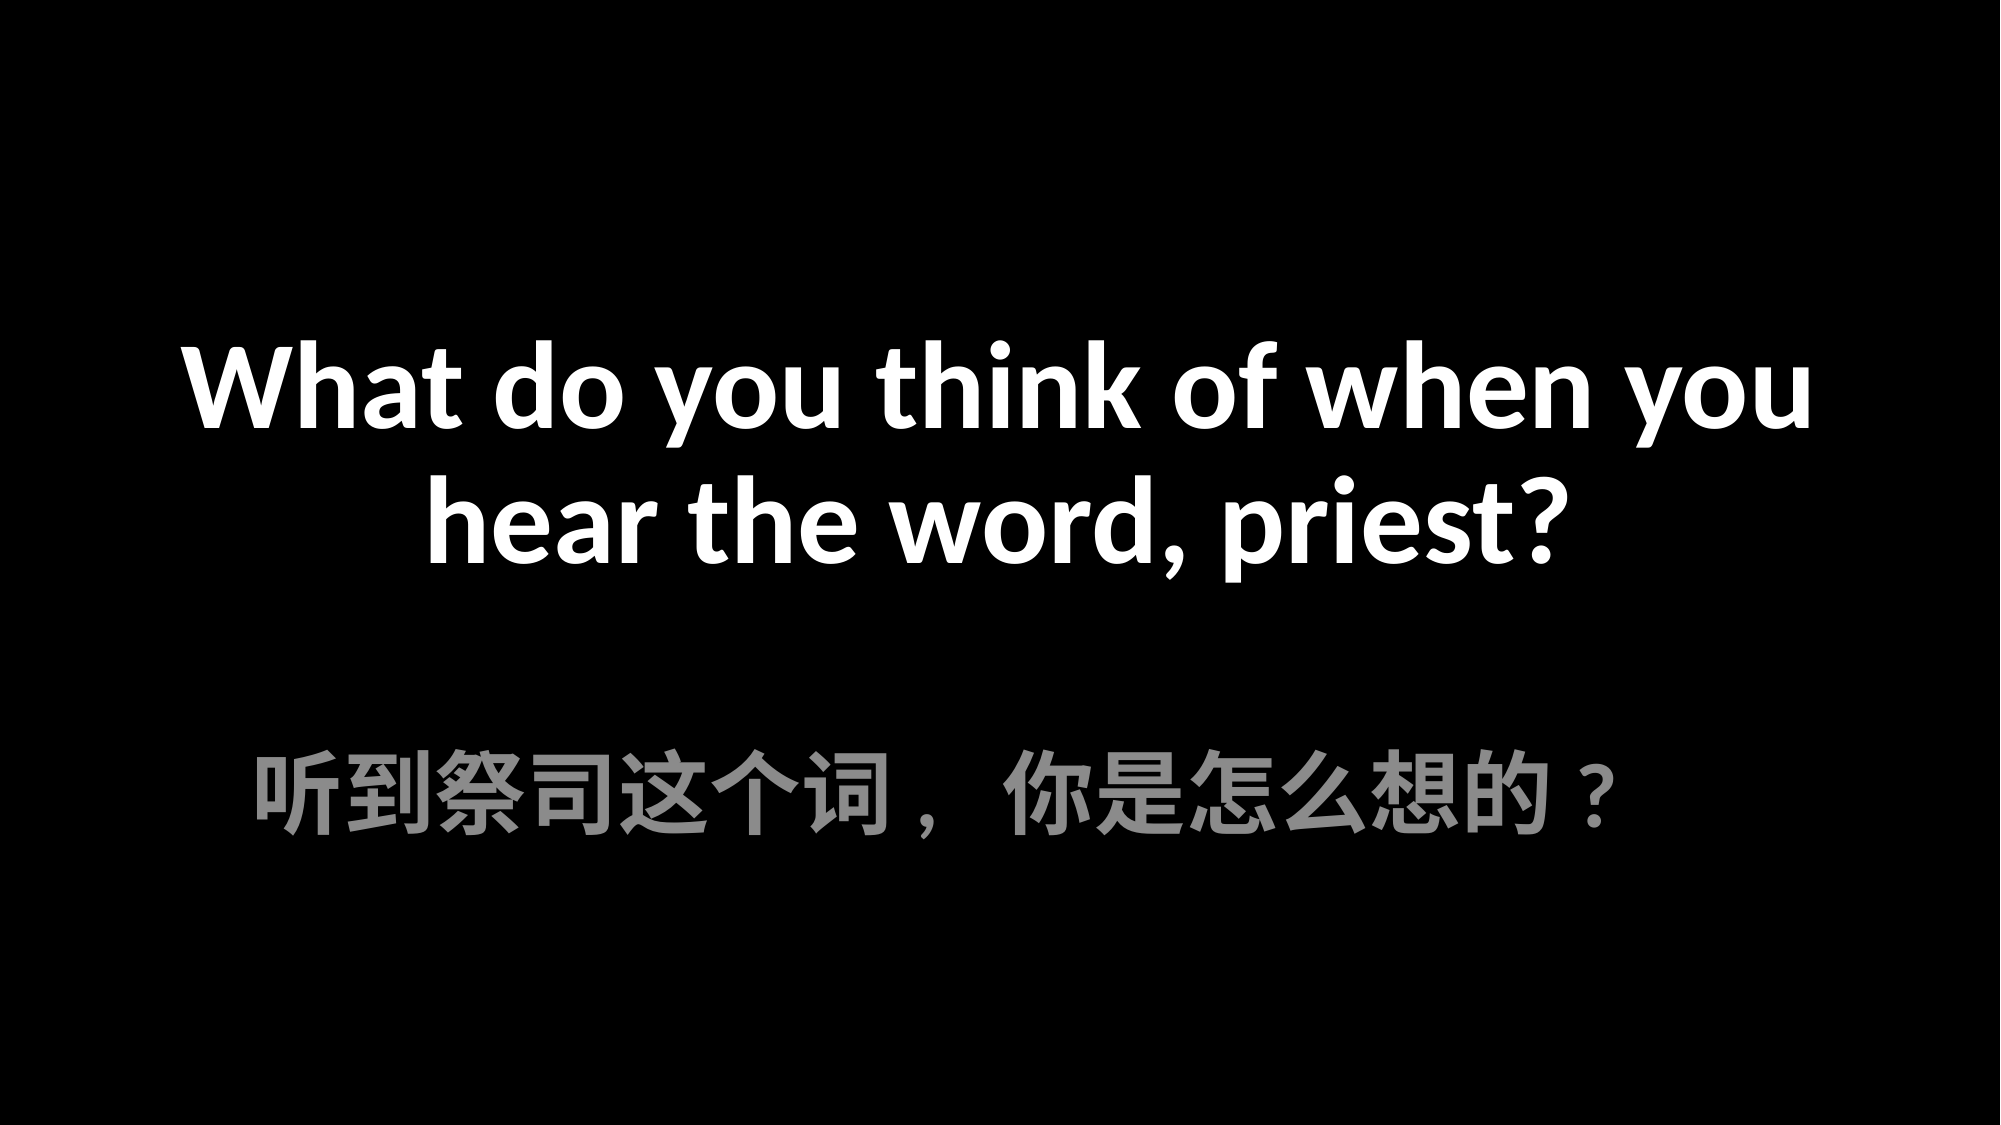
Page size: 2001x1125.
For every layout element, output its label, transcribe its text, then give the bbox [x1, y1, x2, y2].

list 听到祭司这个词, 你是怎么想的? [236, 740, 1745, 987]
title What do you think of when you hear the word, priest? [136, 280, 1862, 749]
